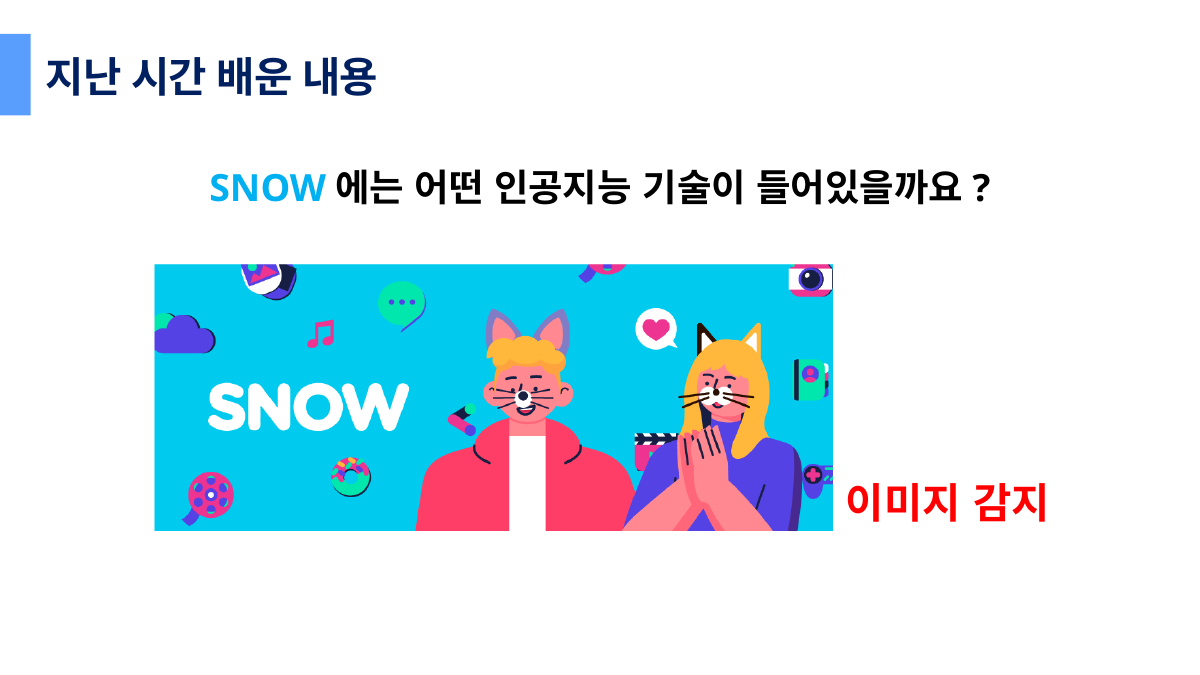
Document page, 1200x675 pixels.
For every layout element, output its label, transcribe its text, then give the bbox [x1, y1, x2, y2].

text_box [0, 33, 32, 116]
text_box 지난 시간 배운 내용 [32, 43, 712, 109]
picture [154, 264, 833, 531]
text_box SNOW에는 어떤 인공지능 기술이 들어있을까요? [152, 156, 1048, 217]
text_box 이미지 감지 [831, 469, 1200, 535]
